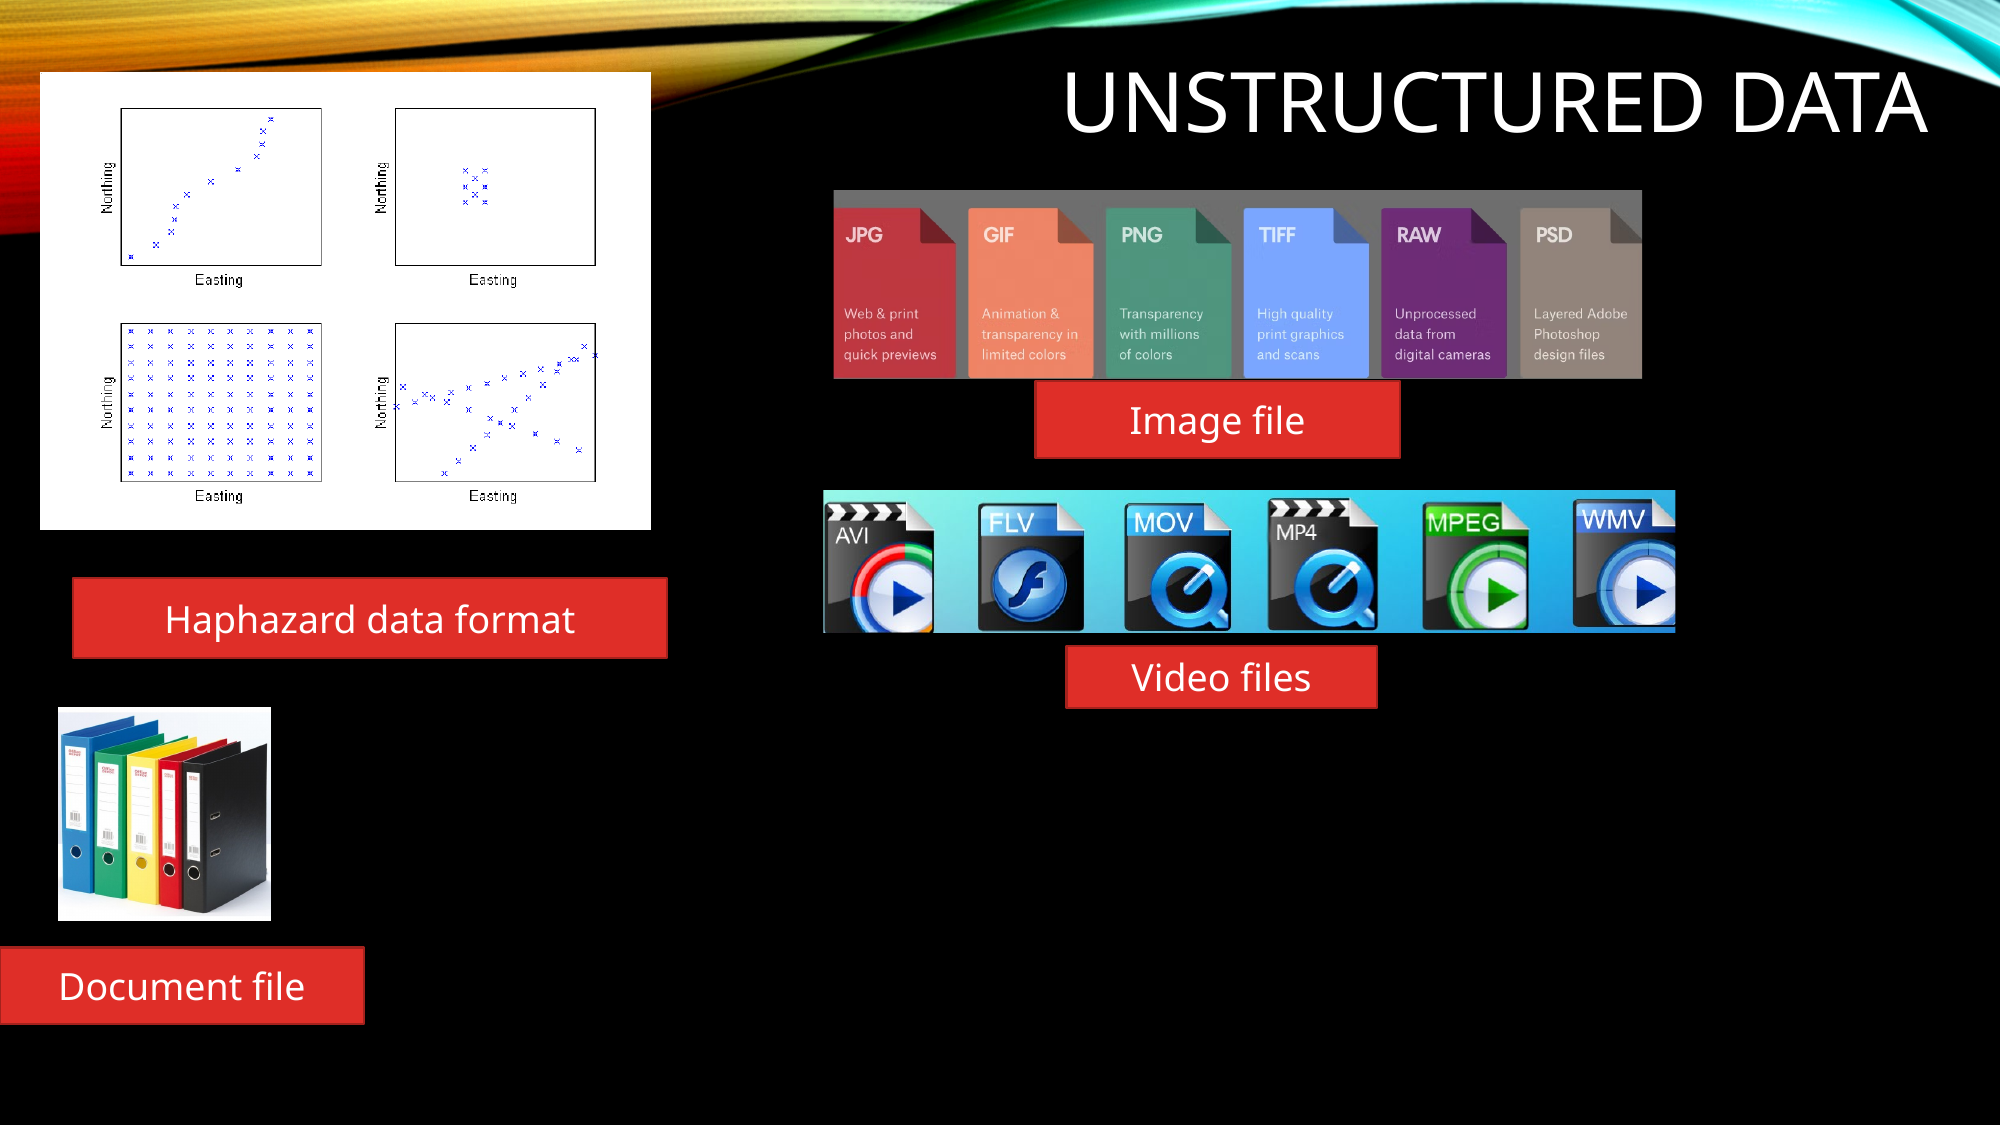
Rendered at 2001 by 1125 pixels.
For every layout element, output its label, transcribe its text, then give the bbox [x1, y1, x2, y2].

text_box Image file [1034, 380, 1401, 459]
text_box Video files [1065, 645, 1378, 709]
picture [823, 490, 1676, 633]
title unstructured data [531, 0, 1945, 213]
picture [651, 0, 2000, 379]
picture [0, 0, 531, 237]
picture [57, 707, 271, 921]
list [40, 72, 651, 531]
text_box Document file [0, 946, 365, 1025]
text_box Haphazard data format [72, 577, 668, 659]
